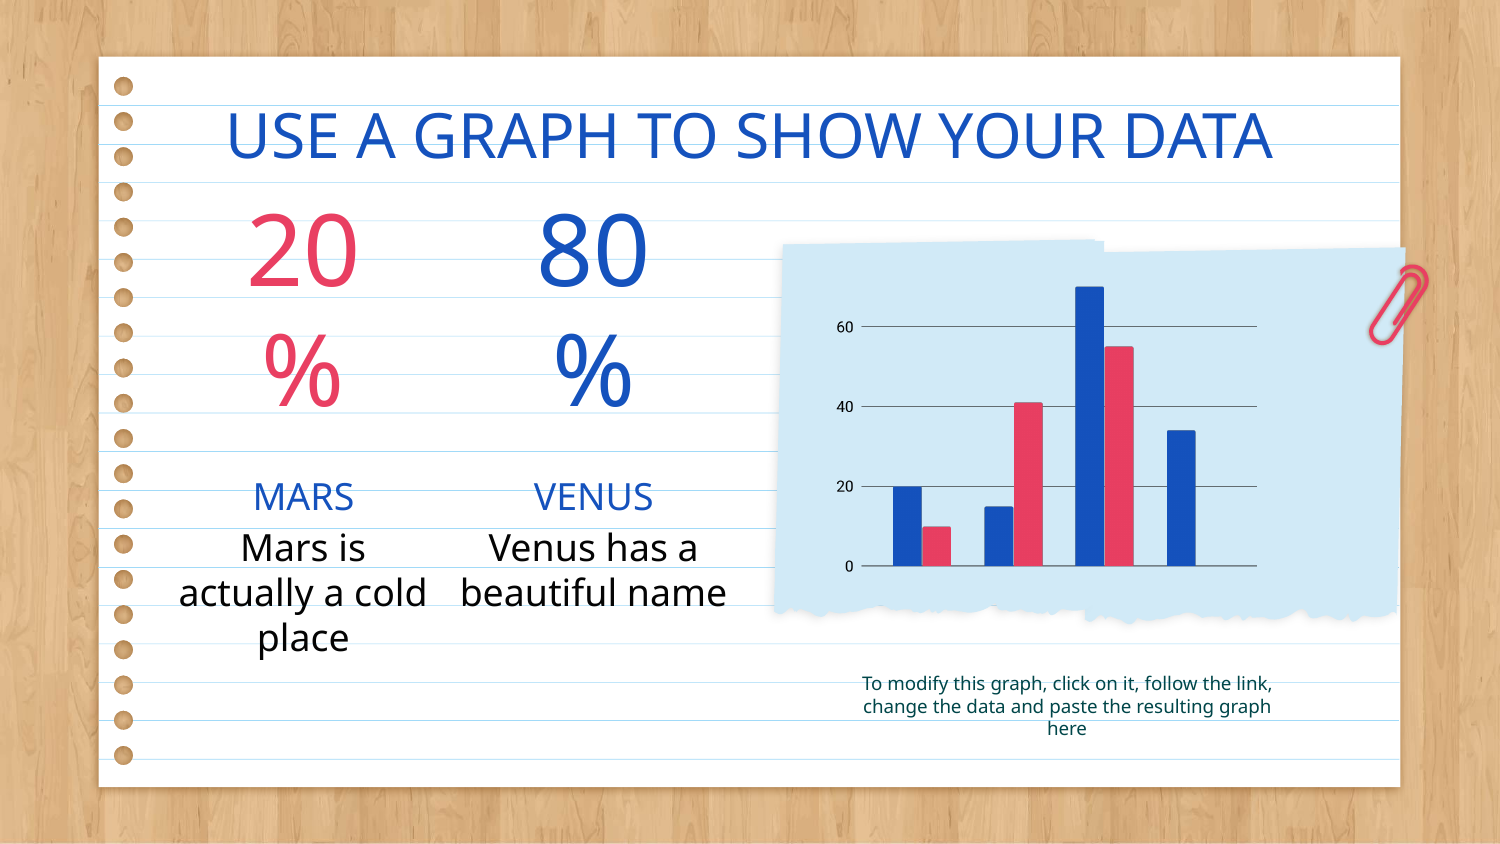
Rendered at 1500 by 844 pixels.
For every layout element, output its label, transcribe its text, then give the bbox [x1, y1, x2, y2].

subtitle Mars is actually a cold place [153, 508, 444, 653]
title 80% [481, 372, 707, 442]
title MARS [175, 463, 432, 508]
title VENUS [465, 463, 722, 508]
text_box To modify this graph, click on it, follow the link, change the data and paste the resulting graph here [828, 702, 1307, 721]
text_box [730, 168, 1450, 693]
title 20% [190, 372, 416, 442]
title USE A GRAPH TO SHOW YOUR DATA [146, 81, 1354, 186]
subtitle Venus has a beautiful name [444, 508, 725, 653]
picture [0, 0, 1500, 844]
